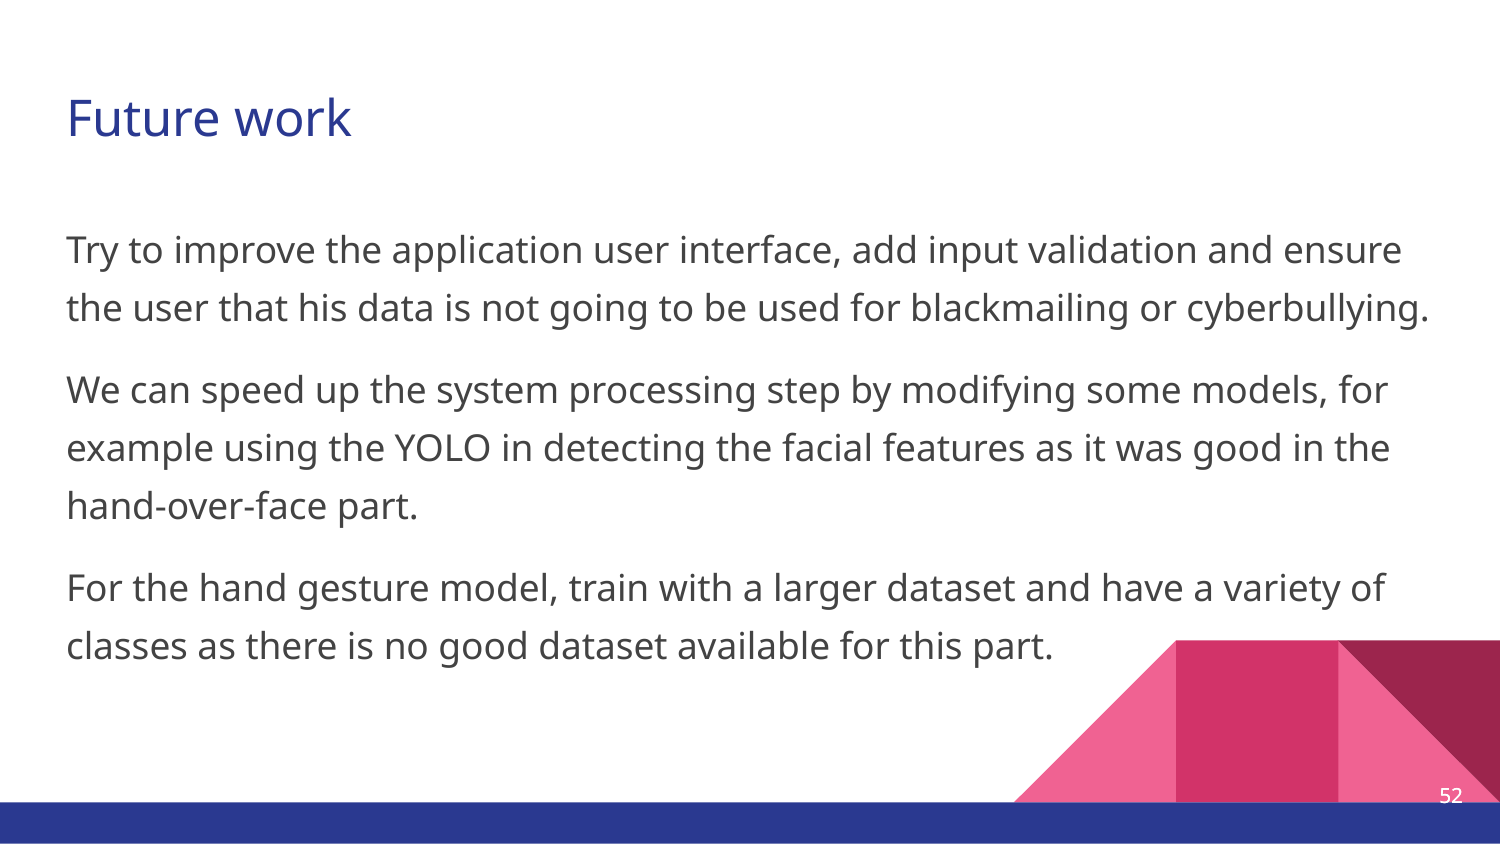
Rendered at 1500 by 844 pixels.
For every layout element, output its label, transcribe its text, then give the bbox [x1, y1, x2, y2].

list Try to improve the application user interface, add input validation and ensure the user that his data is not going to be used for blackmailing or cyberbullying. We can speed up the system processing step by modifying some models, for example using the YOLO in detecting the facial features as it was good in the hand-over-face part. For the hand gesture model, train with a larger dataset and have a variety of classes as there is no good dataset available for this part. [51, 201, 1449, 750]
title Future work [51, 67, 1449, 167]
slide_number ‹#› [1387, 762, 1478, 828]
